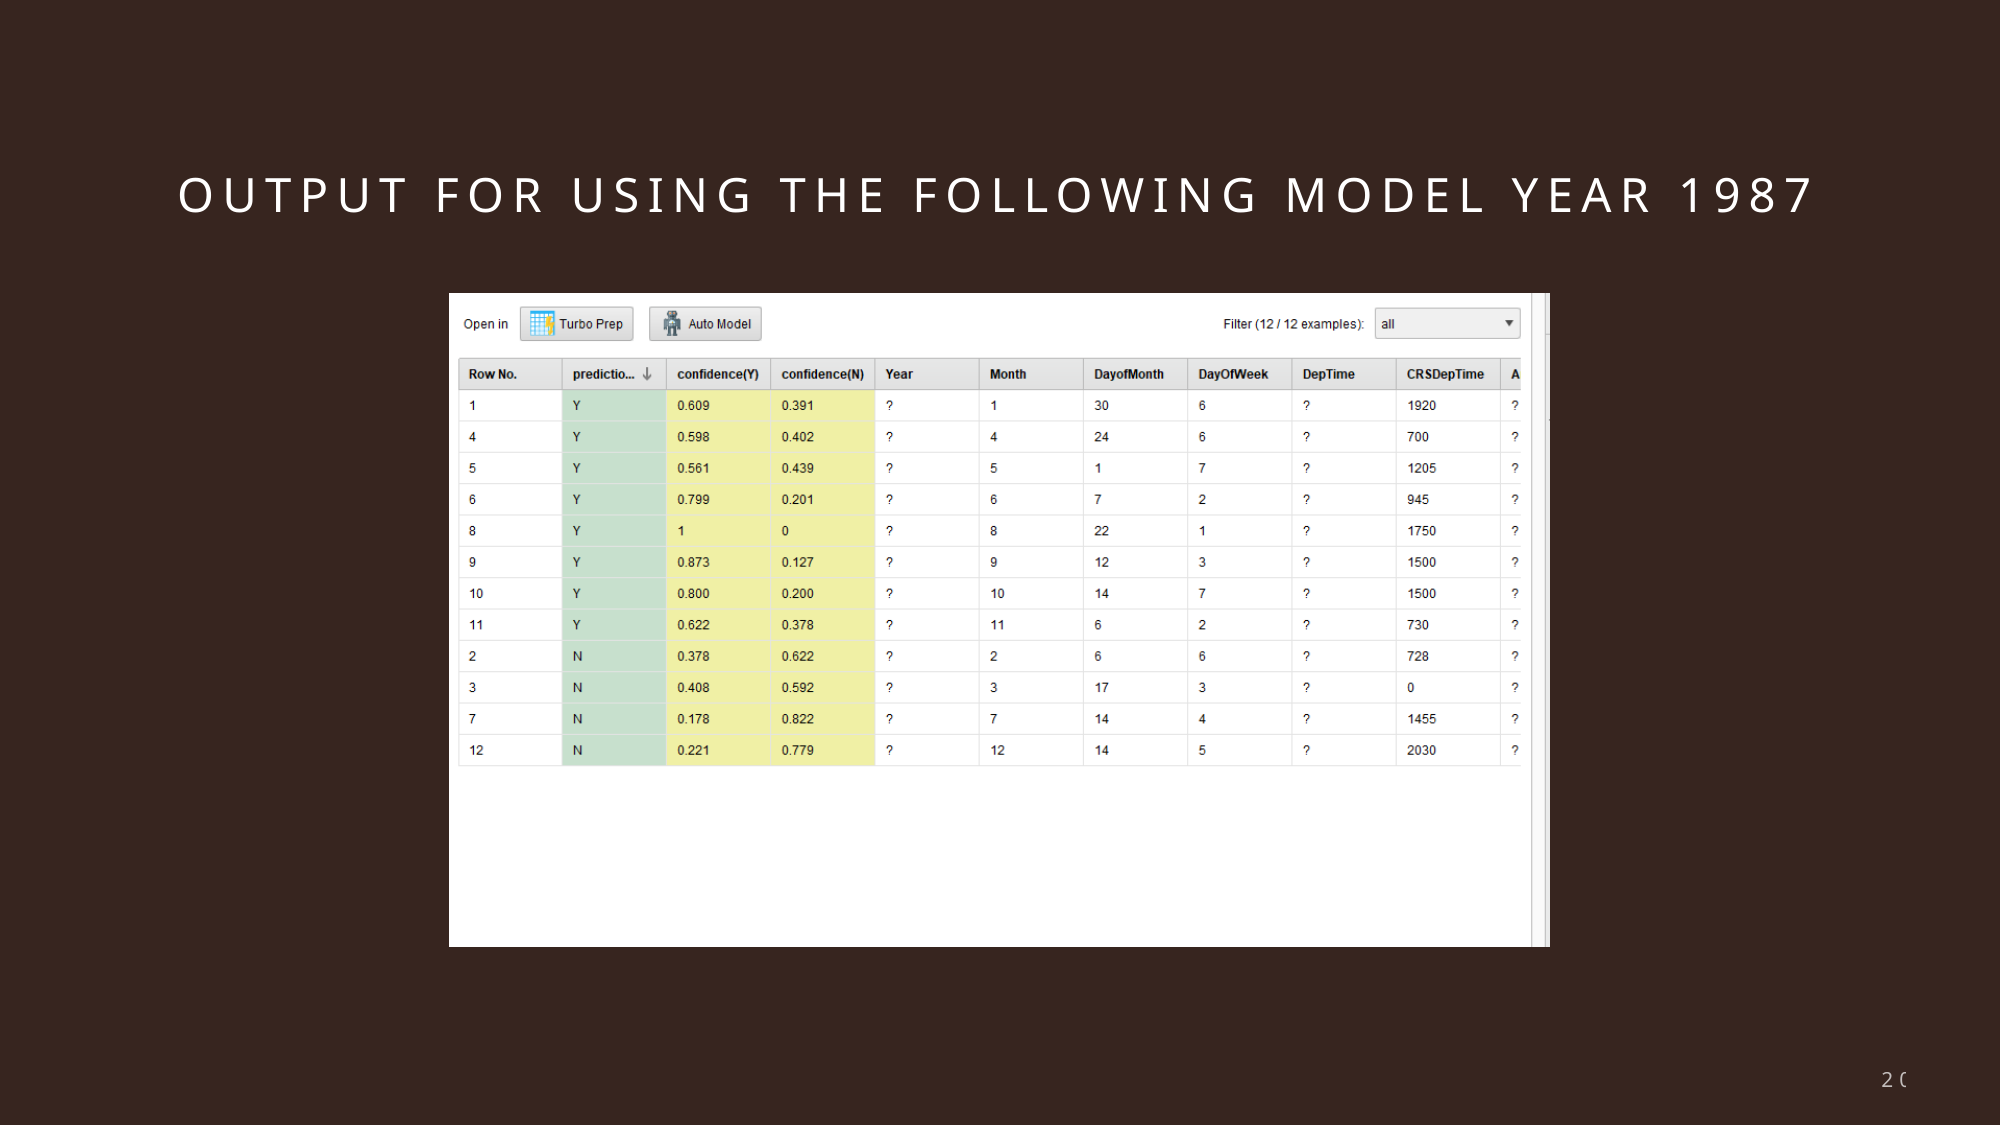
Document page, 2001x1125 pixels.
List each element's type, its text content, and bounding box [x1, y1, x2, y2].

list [448, 293, 1551, 947]
title Output for using the following model YEar 1987 [177, 165, 1822, 274]
slide_number 20 [1549, 1050, 1912, 1111]
